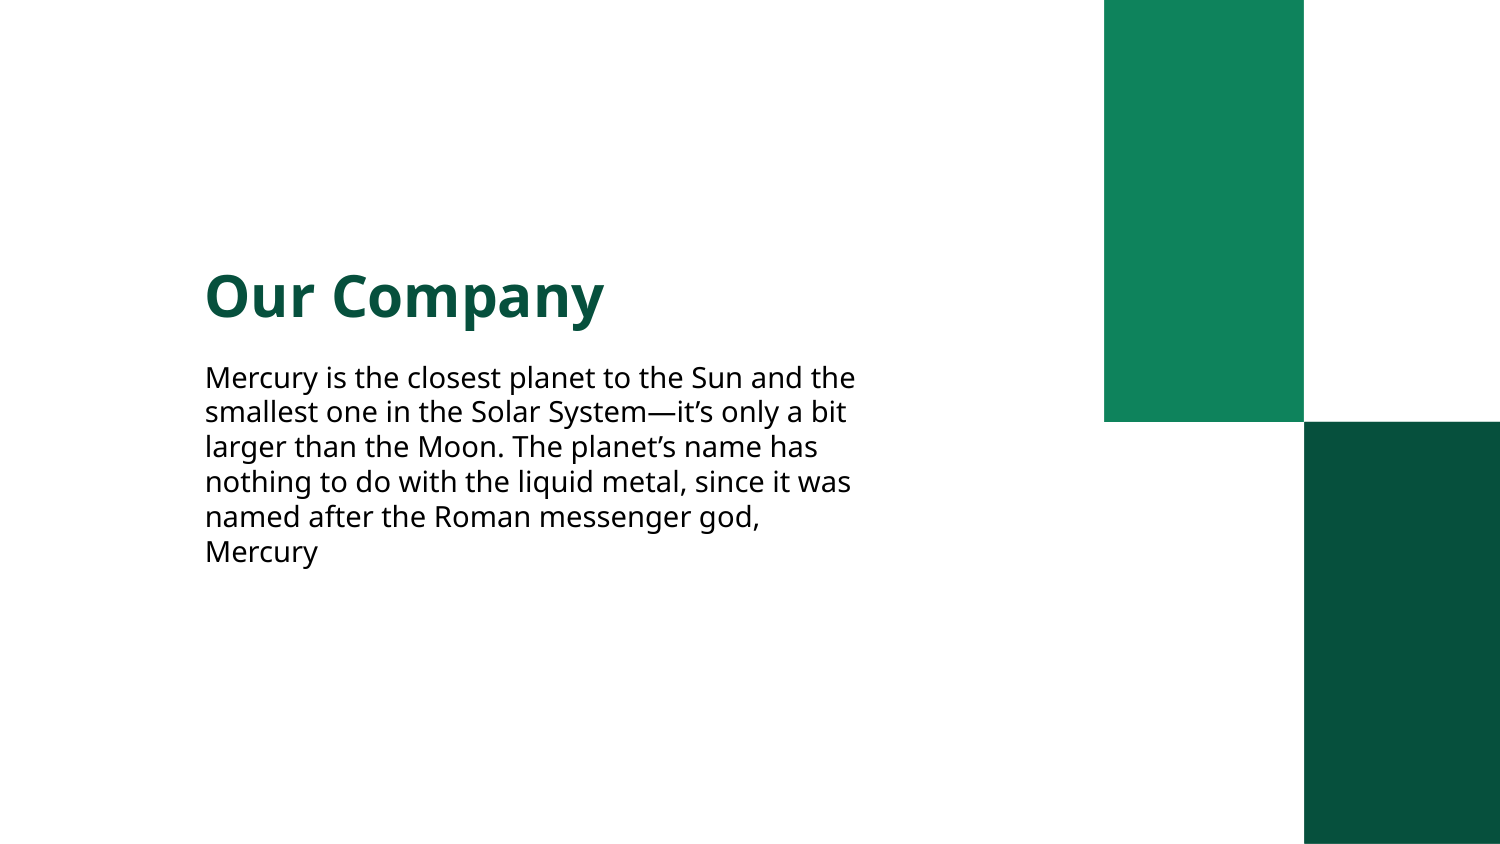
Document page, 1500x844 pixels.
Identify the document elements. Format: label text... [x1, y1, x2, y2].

text_box [1304, 421, 1500, 844]
list Mercury is the closest planet to the Sun and the smallest one in the Solar System—it’s only a bit larger than the Moon. The planet’s name has nothing to do with the liquid metal, since it was named after the Roman messenger god, Mercury [189, 343, 884, 674]
title Our Company [189, 219, 884, 343]
text_box [1104, 0, 1304, 422]
